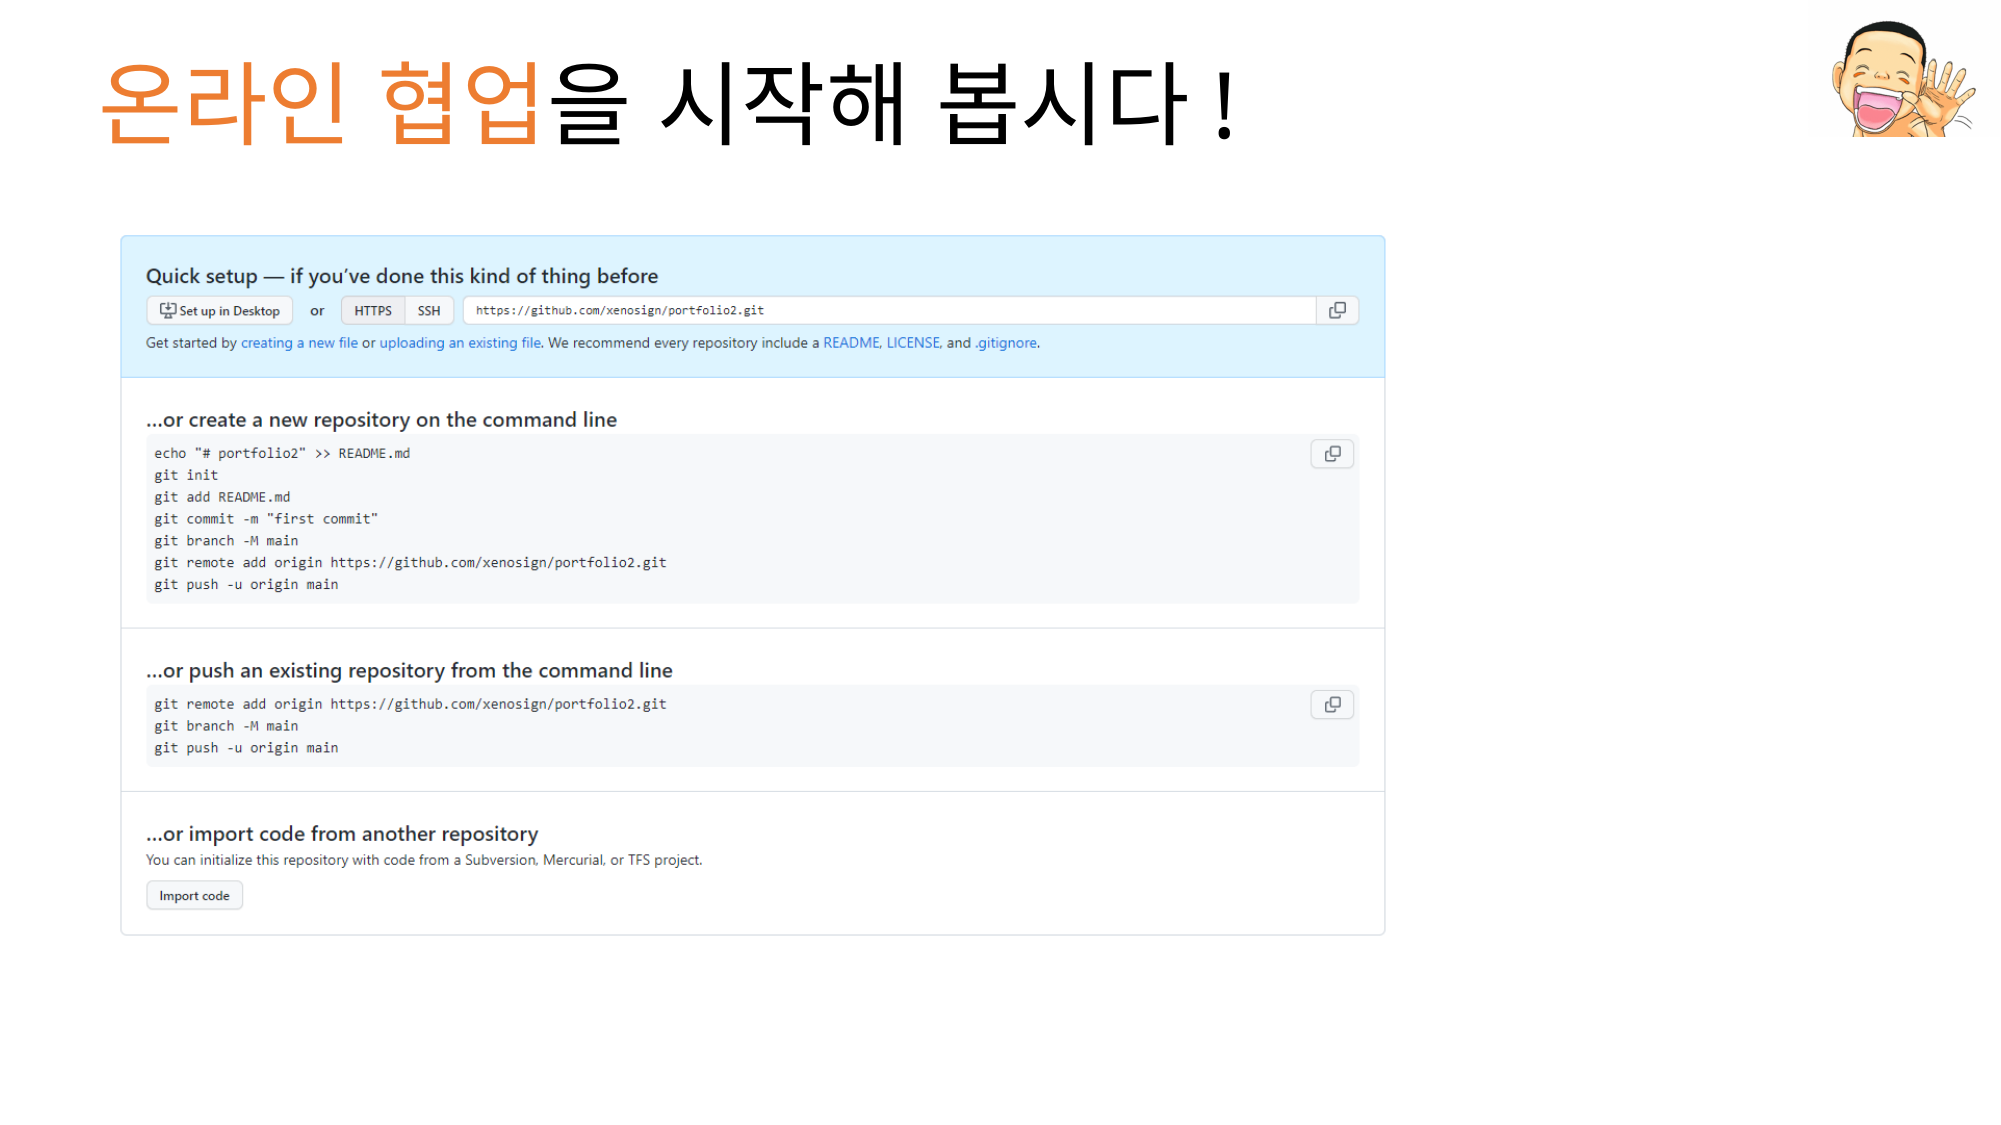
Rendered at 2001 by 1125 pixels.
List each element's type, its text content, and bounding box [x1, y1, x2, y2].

picture [1931, 0, 2000, 137]
title 온라인 협업을 시작해 봅시다! [83, 0, 1931, 218]
picture [108, 228, 1399, 947]
